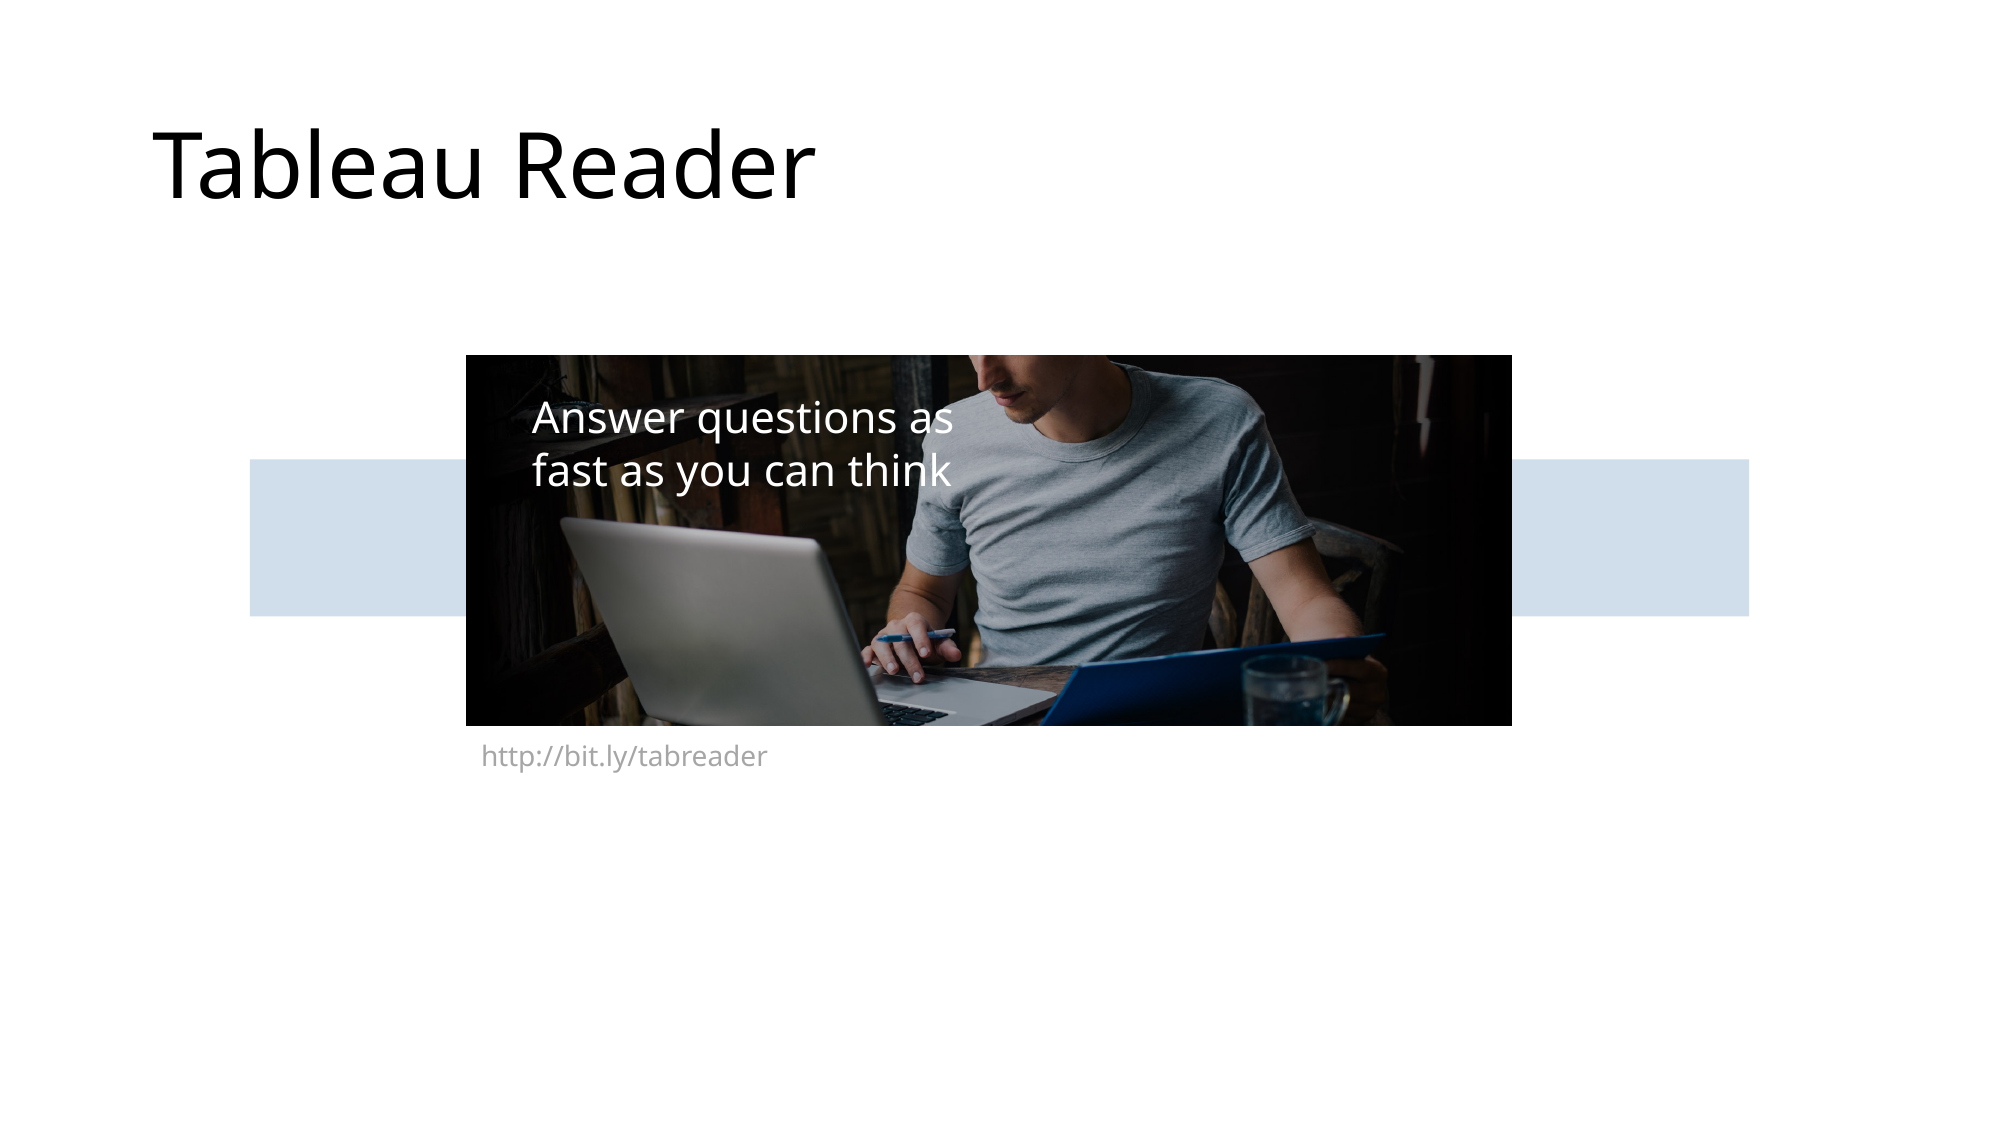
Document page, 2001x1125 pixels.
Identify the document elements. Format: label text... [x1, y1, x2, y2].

picture [466, 355, 1512, 726]
title Tableau Reader [137, 59, 1863, 278]
text_box http://bit.ly/tabreader [466, 731, 948, 780]
text_box [1512, 458, 1750, 617]
text_box [249, 458, 466, 617]
